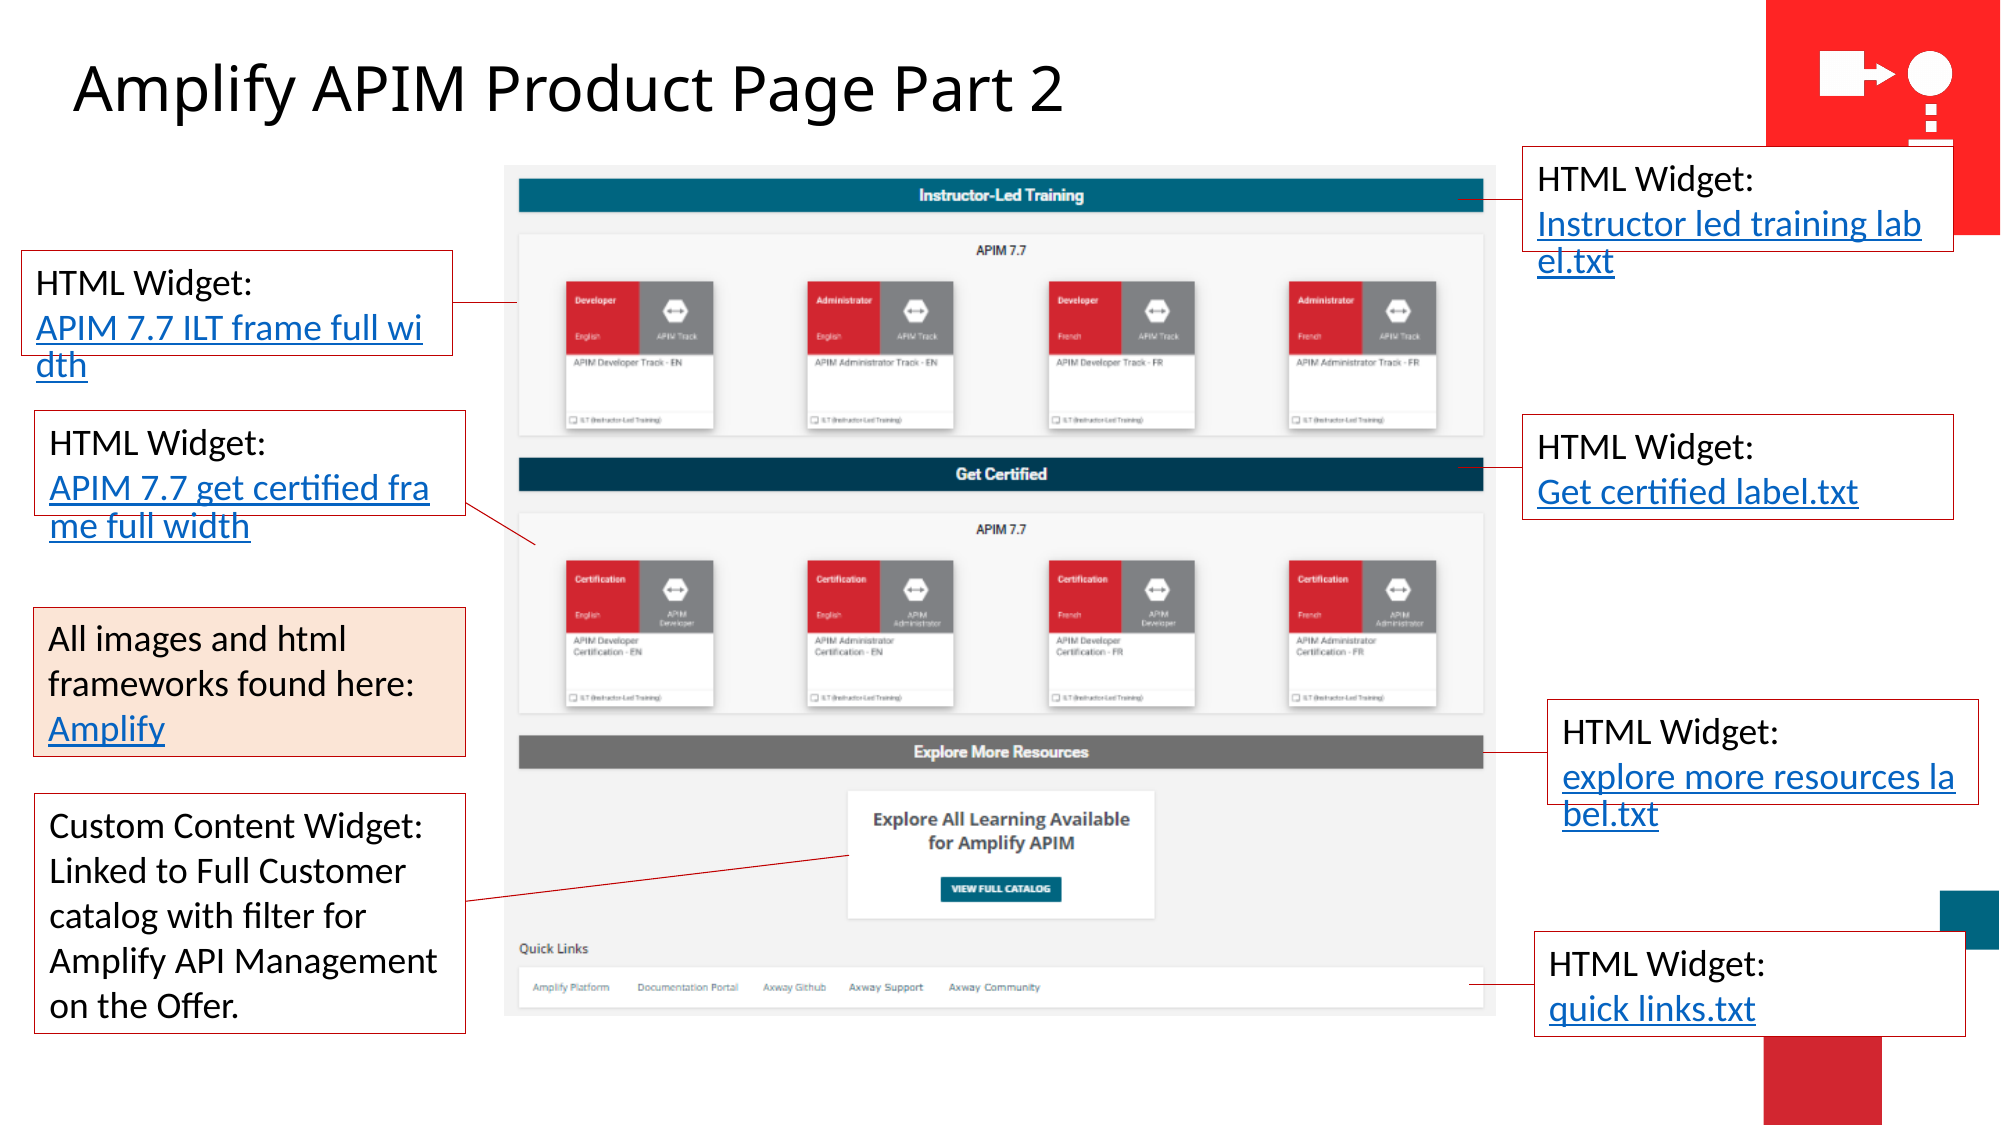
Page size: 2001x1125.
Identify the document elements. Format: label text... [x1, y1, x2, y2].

text_box HTML Widget: Instructor led training label.txt [1522, 146, 1954, 252]
text_box HTML Widget: quick links.txt [1534, 931, 1966, 1037]
text_box HTML Widget: explore more resources label.txt [1547, 699, 1979, 805]
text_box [465, 502, 536, 545]
picture [1802, 32, 1971, 203]
text_box All images and html frameworks found here: Amplify [33, 607, 466, 757]
text_box HTML Widget: Get certified label.txt [1522, 414, 1954, 520]
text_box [465, 855, 850, 902]
text_box Custom Content Widget: Linked to Full Customer catalog with filter for Amplify API Management on the Offer. [34, 793, 466, 1034]
text_box HTML Widget: APIM 7.7 ILT frame full width [21, 250, 453, 356]
text_box HTML Widget: APIM 7.7 get certified frame full width [34, 410, 466, 516]
title Amplify APIM Product Page Part 2 [59, 17, 1802, 166]
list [504, 165, 1496, 1016]
